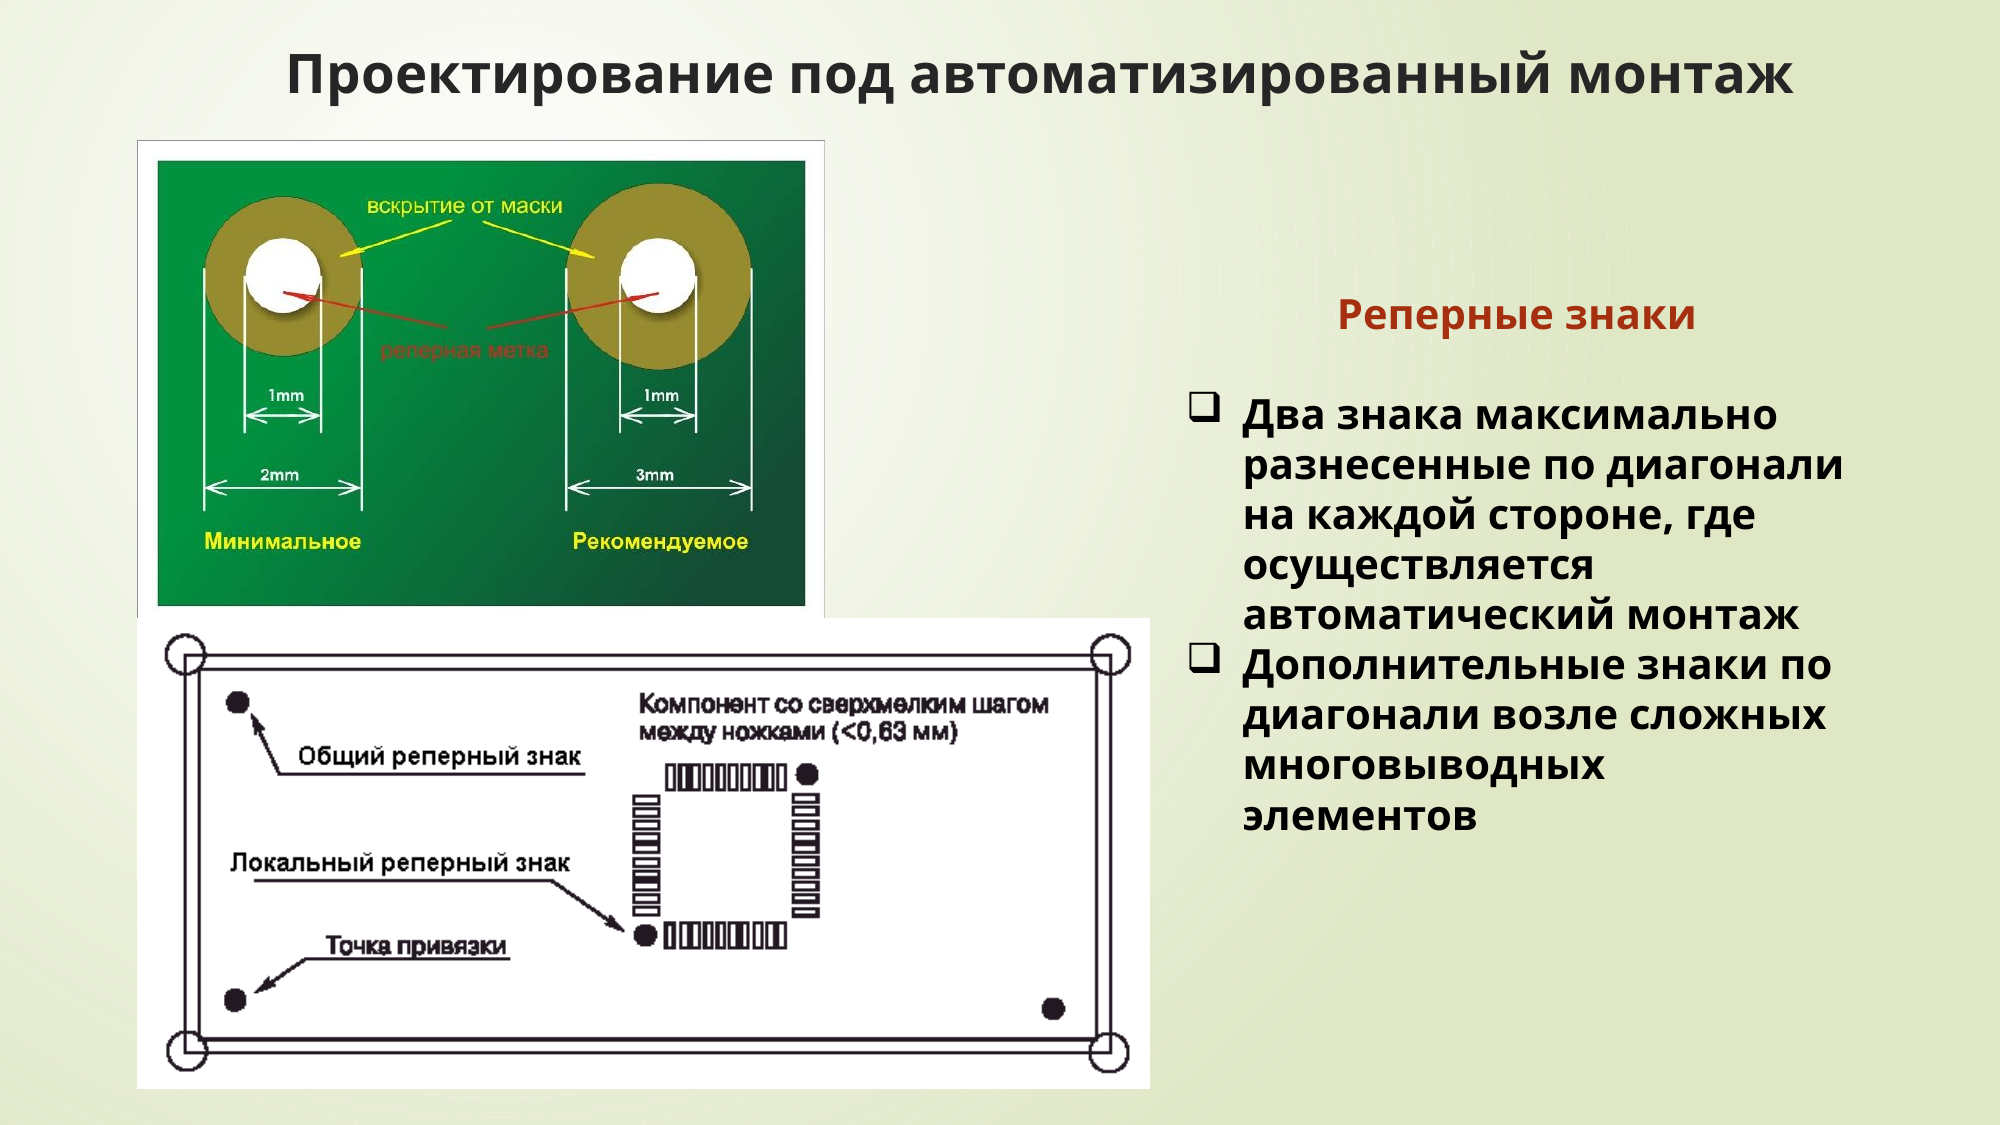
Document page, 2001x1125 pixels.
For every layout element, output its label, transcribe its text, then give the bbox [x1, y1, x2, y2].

title Проектирование под автоматизированный монтаж [119, 31, 1963, 157]
picture [137, 140, 1151, 1090]
text_box Реперные знаки Два знака максимально разнесенные по диагонали на каждой стороне, где осуществляется автоматический монтаж Дополнительные знаки по диагонали возле сложных многовыводных элементов [1171, 280, 1863, 846]
